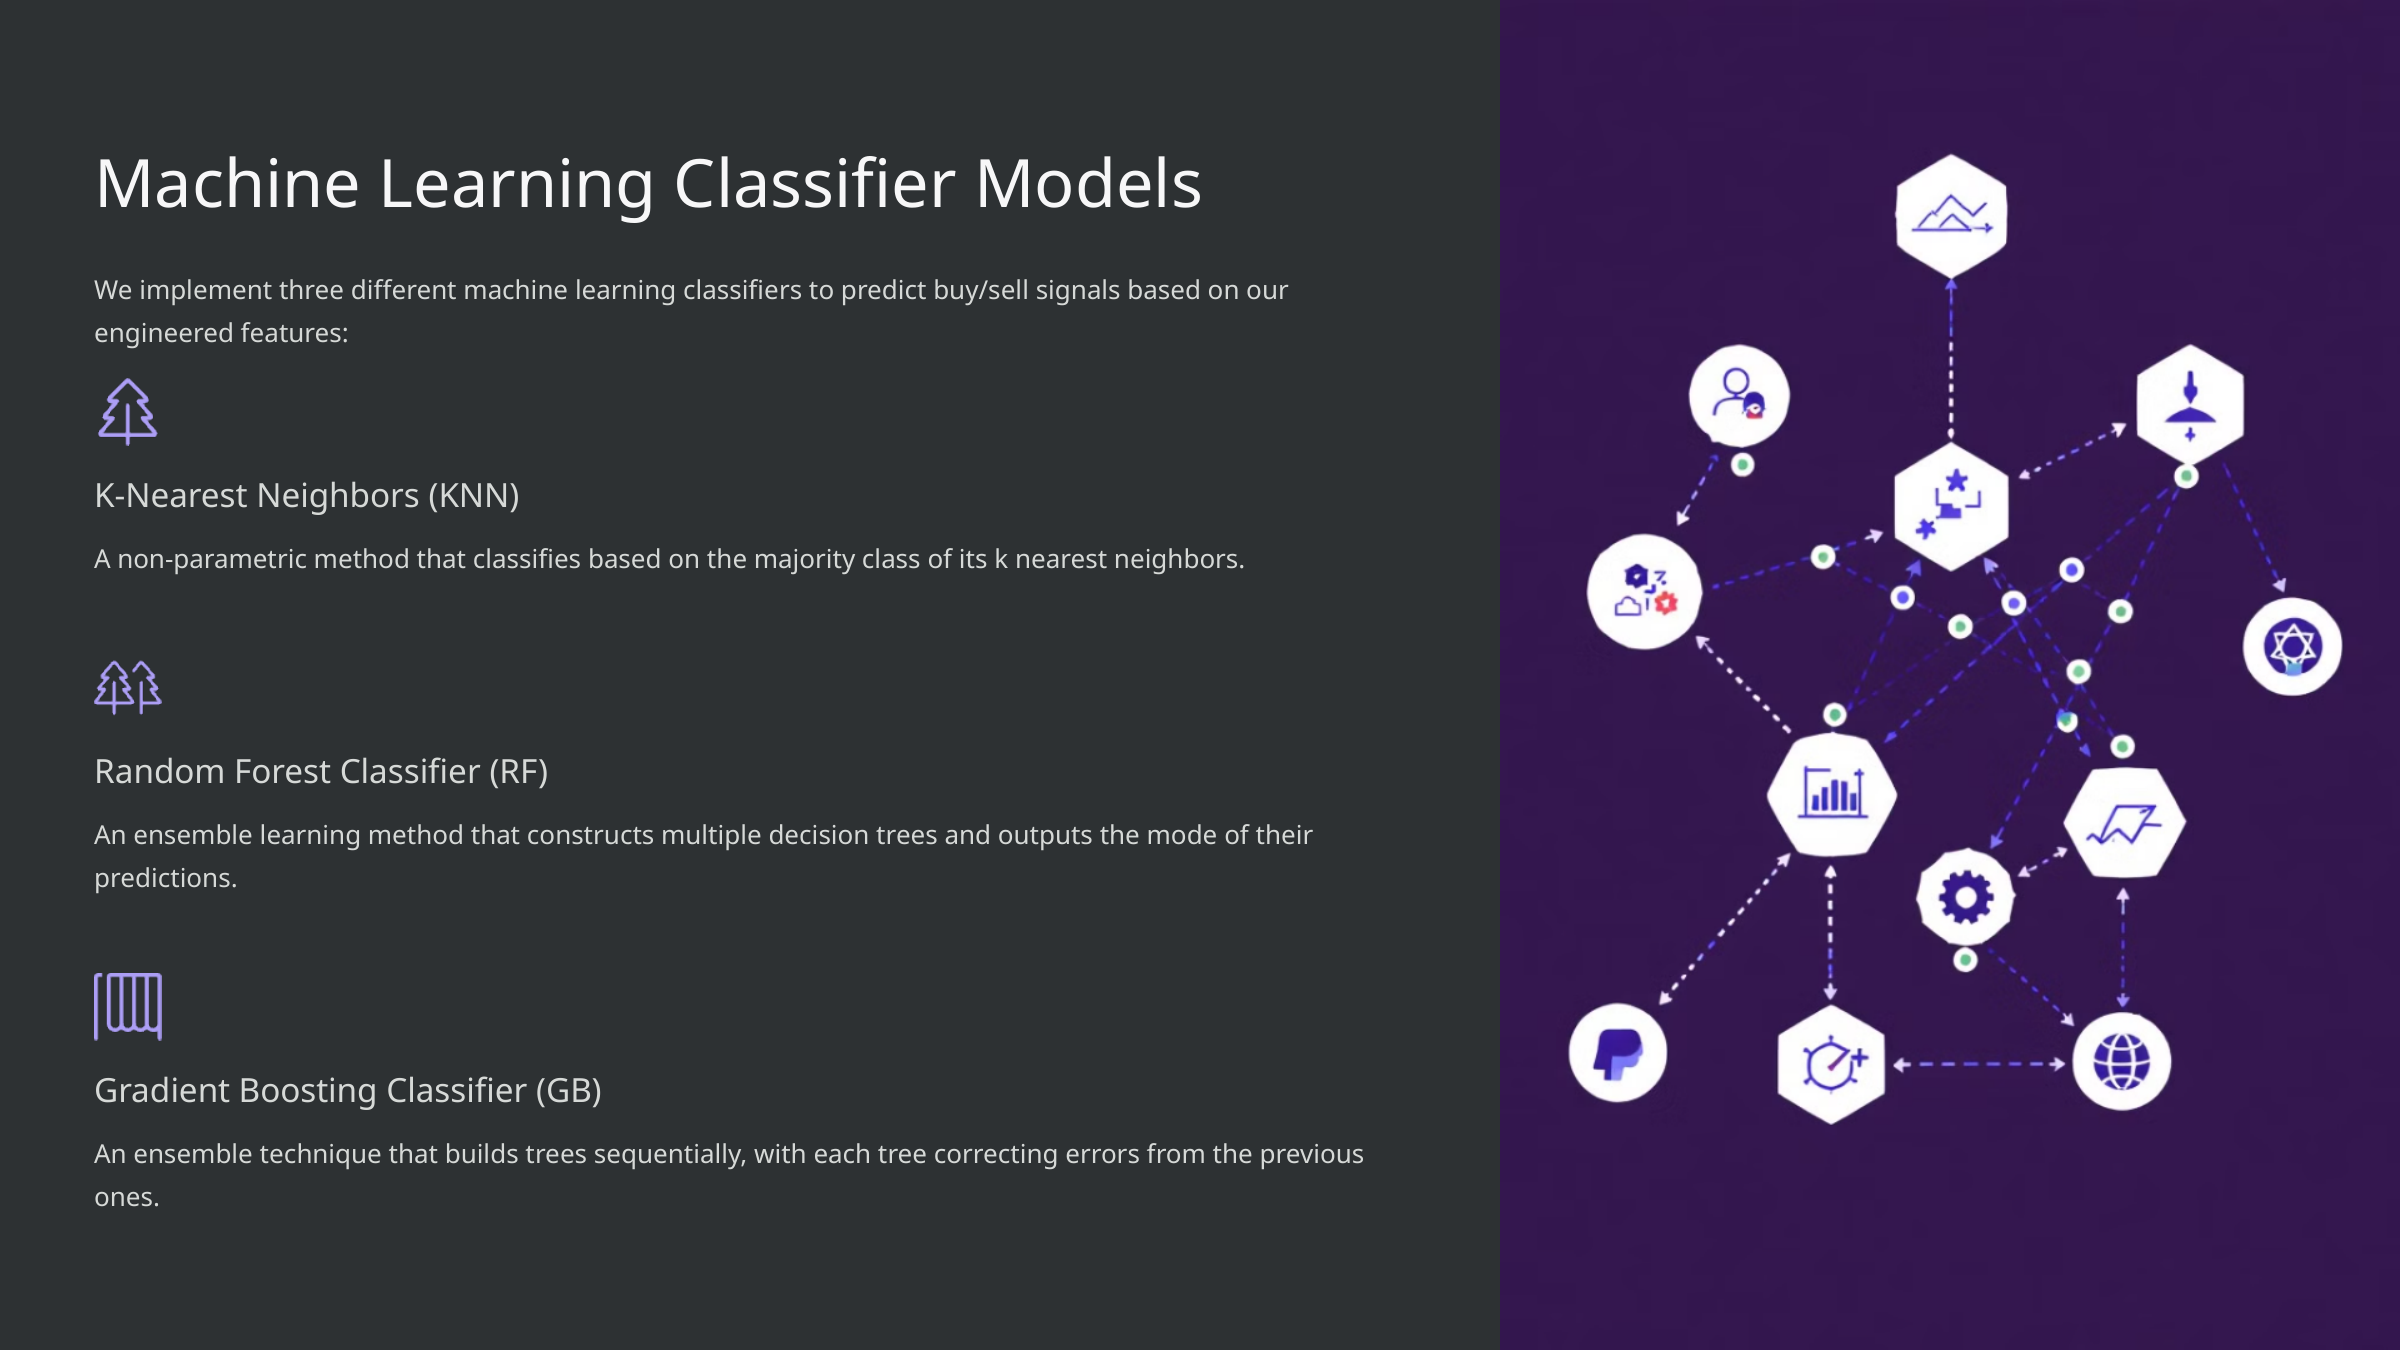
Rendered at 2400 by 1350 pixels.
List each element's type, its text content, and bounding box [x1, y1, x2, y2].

text_box Gradient Boosting Classifier (GB) [94, 1067, 615, 1110]
text_box Random Forest Classifier (RF) [94, 748, 561, 791]
text_box A non-parametric method that classifies based on the majority class of its k nearest neighbors. [94, 530, 1406, 574]
picture [94, 973, 162, 1042]
picture [94, 378, 162, 446]
text_box We implement three different machine learning classifiers to predict buy/sell signals based on our engineered features: [94, 262, 1406, 349]
text_box K-Nearest Neighbors (KNN) [94, 472, 528, 515]
picture [1499, 0, 2400, 1350]
text_box An ensemble learning method that constructs multiple decision trees and outputs the mode of their predictions. [94, 806, 1406, 893]
picture [94, 654, 162, 722]
text_box Machine Learning Classifier Models [94, 137, 1208, 222]
text_box An ensemble technique that builds trees sequentially, with each tree correcting errors from the previous ones. [94, 1126, 1406, 1213]
